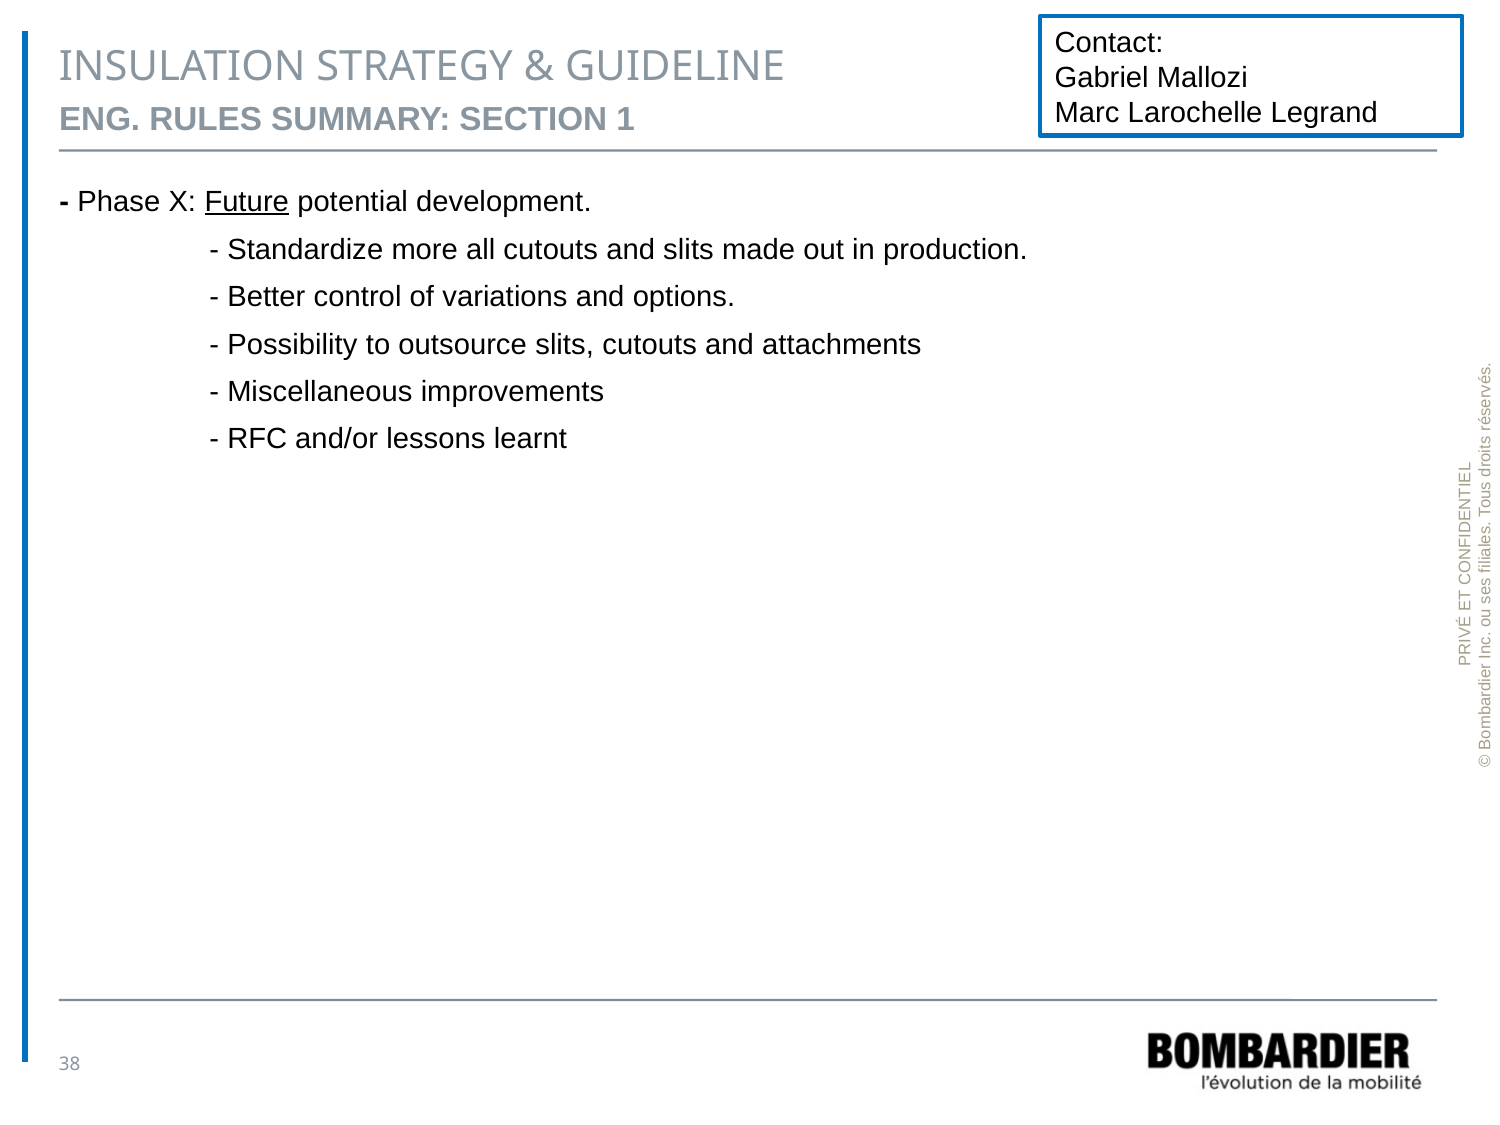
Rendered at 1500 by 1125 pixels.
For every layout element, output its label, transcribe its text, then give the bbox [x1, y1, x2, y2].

title INSULATION STRATEGY & GUIDELINE [58, 30, 1039, 102]
text_box Contact: Gabriel Mallozi Marc Larochelle Legrand [1039, 16, 1463, 136]
list Eng. Rules Summary: Section 1 [59, 102, 1436, 138]
list - Phase X: Future potential development. - Standardize more all cutouts and slits made out in production. - Better control of variations and options. - Possibility to outsource slits, cutouts and attachments - Miscellaneous improvements - RFC and/or lessons learnt [59, 174, 1463, 992]
picture [1101, 1014, 1492, 1123]
slide_number 38 [59, 1035, 113, 1094]
